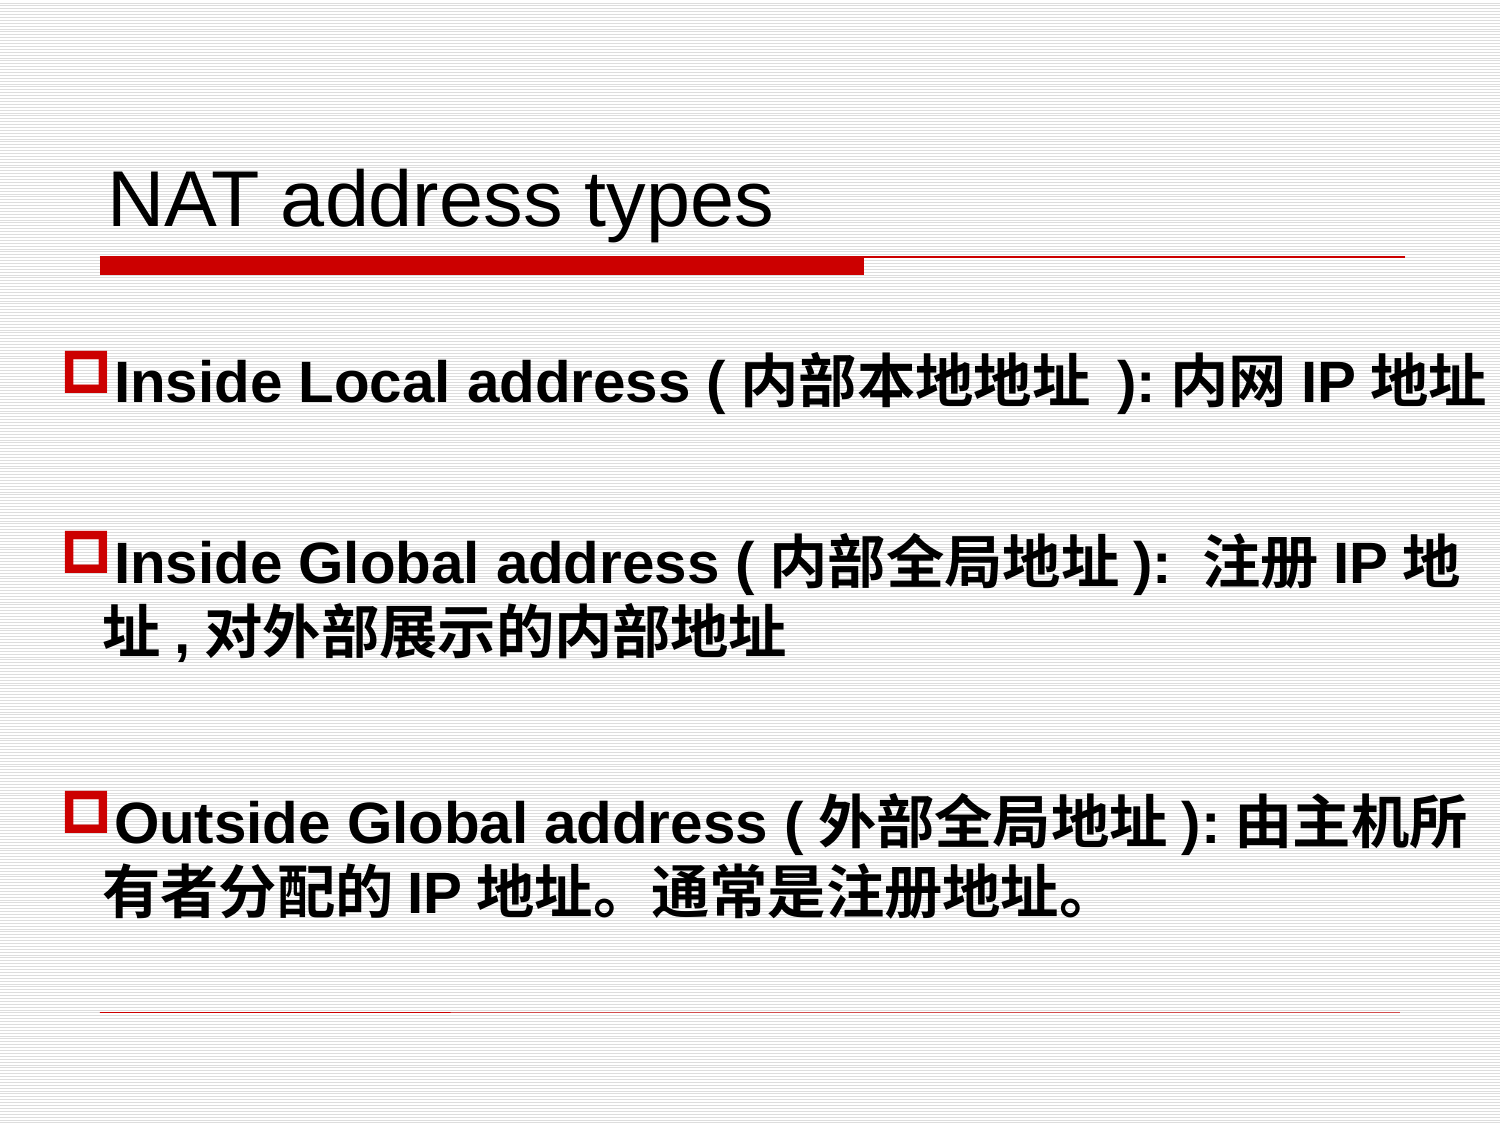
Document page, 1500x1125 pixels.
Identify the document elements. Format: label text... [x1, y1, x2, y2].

title NAT address types [94, 50, 1407, 250]
text_box Inside Local address (内部本地地址 ):内网IP地址 Inside Global address (内部全局地址): 注册IP地址,对外部展示的内部地址 Outside Global address (外部全局地址):由主机所有者分配的IP地址。通常是注册地址。 [46, 292, 1500, 977]
